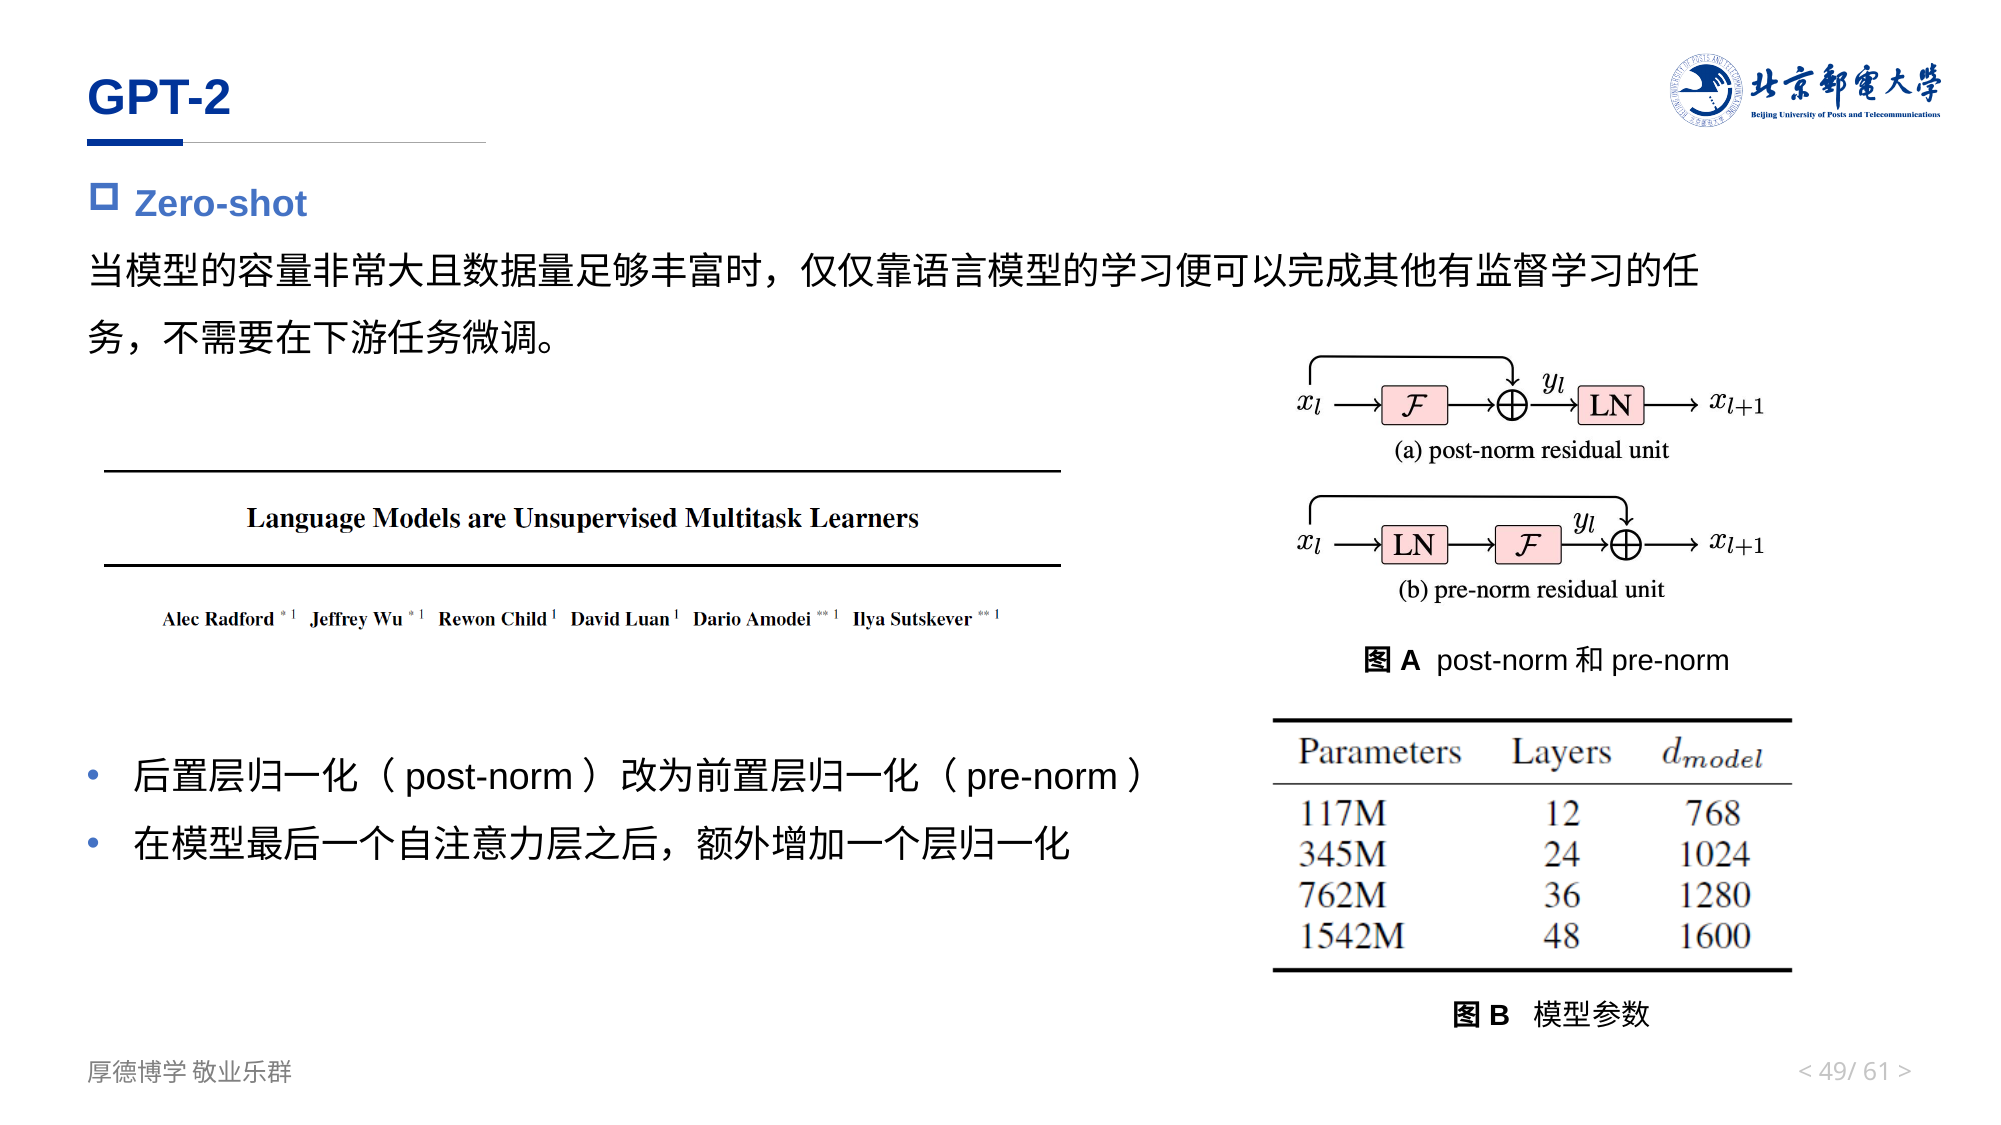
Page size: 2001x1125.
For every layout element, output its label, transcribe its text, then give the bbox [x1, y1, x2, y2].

text_box 后置层归一化（post-norm）改为前置层归一化（pre-norm） 在模型最后一个自注意力层之后，额外增加一个层归一化 [71, 722, 1207, 872]
text_box 图A post-norm和pre-norm [1349, 634, 1891, 684]
picture [1207, 662, 1857, 988]
text_box Zero-shot 当模型的容量非常大且数据量足够丰富时，仅仅靠语言模型的学习便可以完成其他有监督学习的任务，不需要在下游任务微调。 [72, 149, 1721, 367]
slide_number < 48/ 61 > [1477, 1048, 1928, 1097]
text_box 图B 模型参数 [1438, 988, 1980, 1039]
picture [78, 446, 1078, 660]
picture [1662, 47, 1949, 134]
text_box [1263, 315, 1801, 633]
title GPT-2 [71, 48, 1558, 150]
